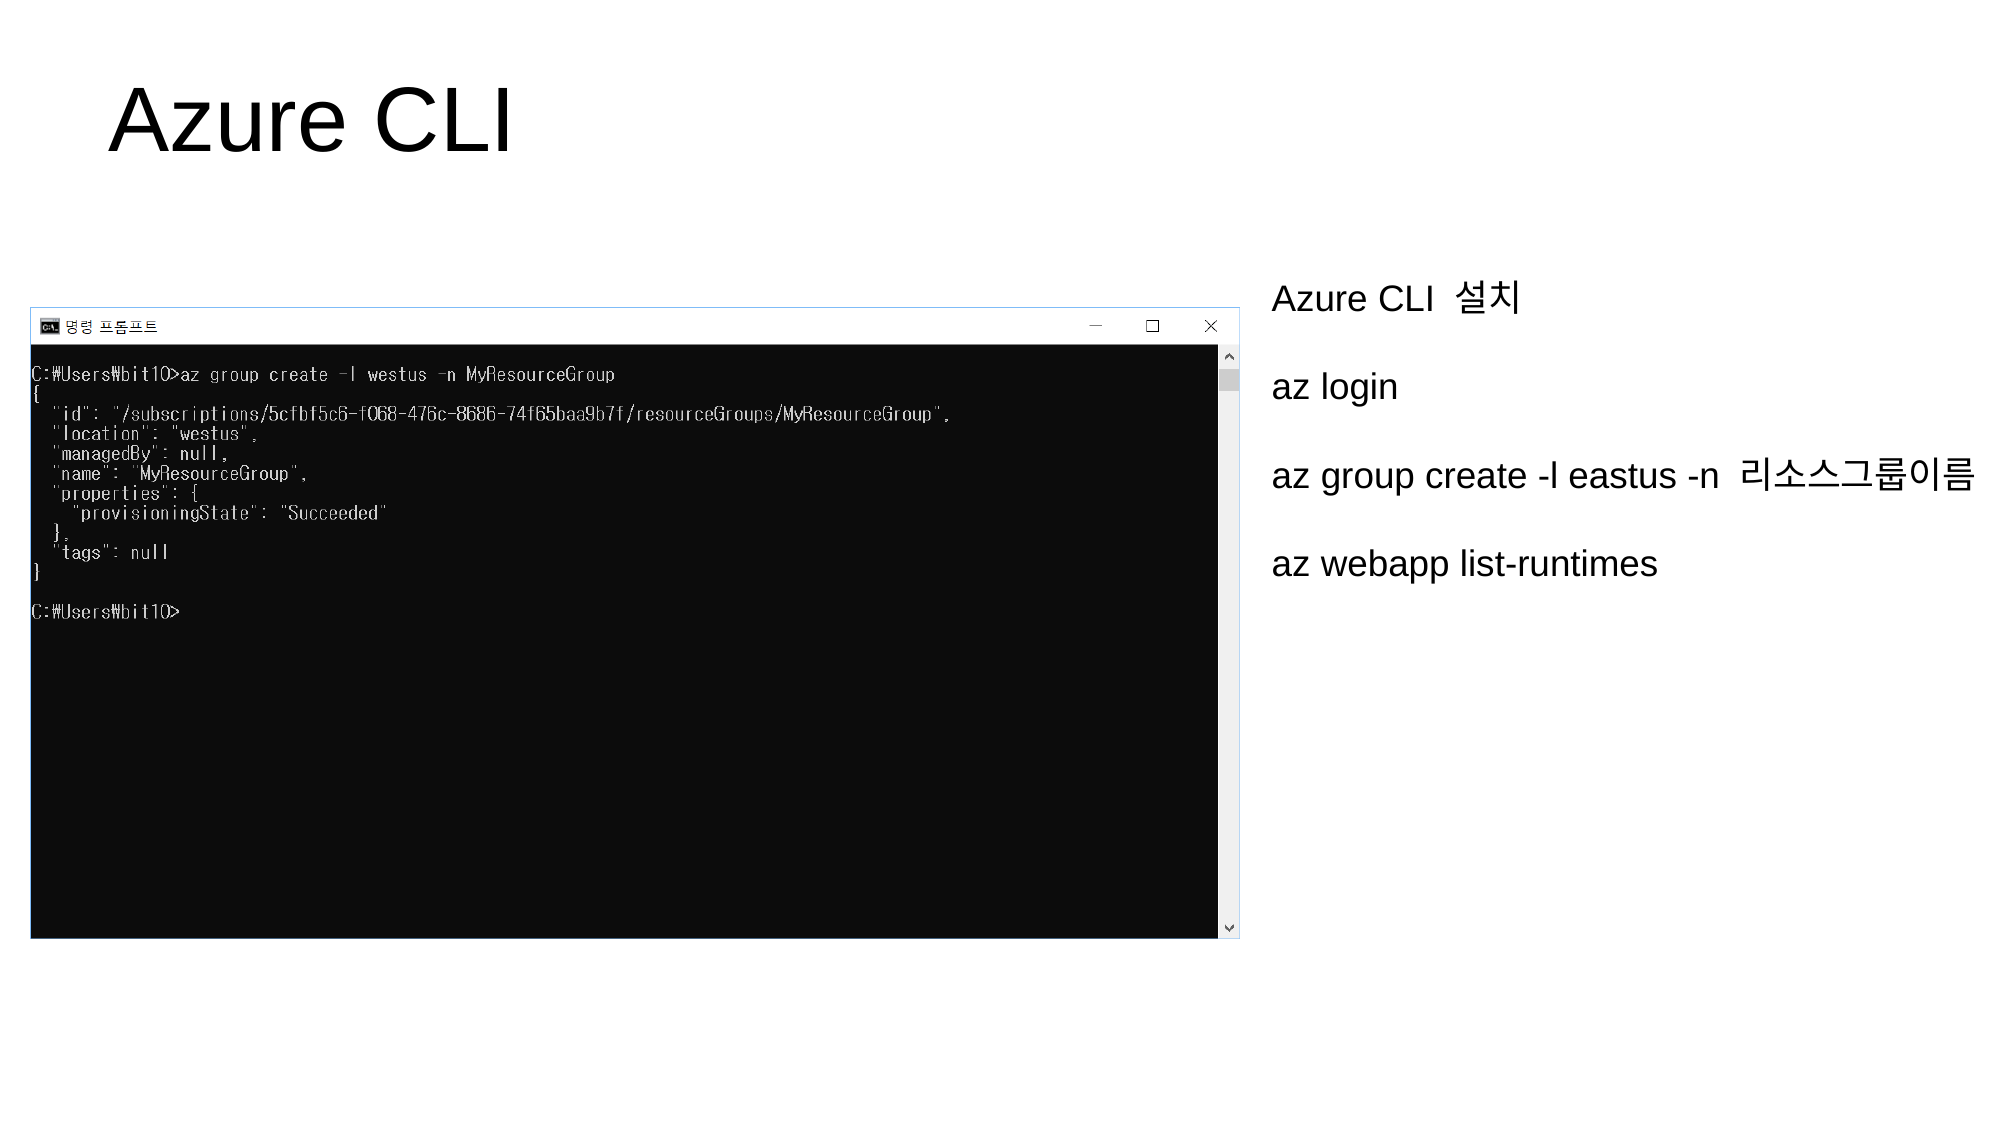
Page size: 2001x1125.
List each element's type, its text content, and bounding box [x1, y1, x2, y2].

text_box Azure CLI 설치 az login az group create -l eastus -n 리소스그룹이름 az webapp list-runtimes [1256, 267, 2000, 680]
picture [30, 307, 1240, 939]
title Azure CLI [94, 47, 1907, 196]
